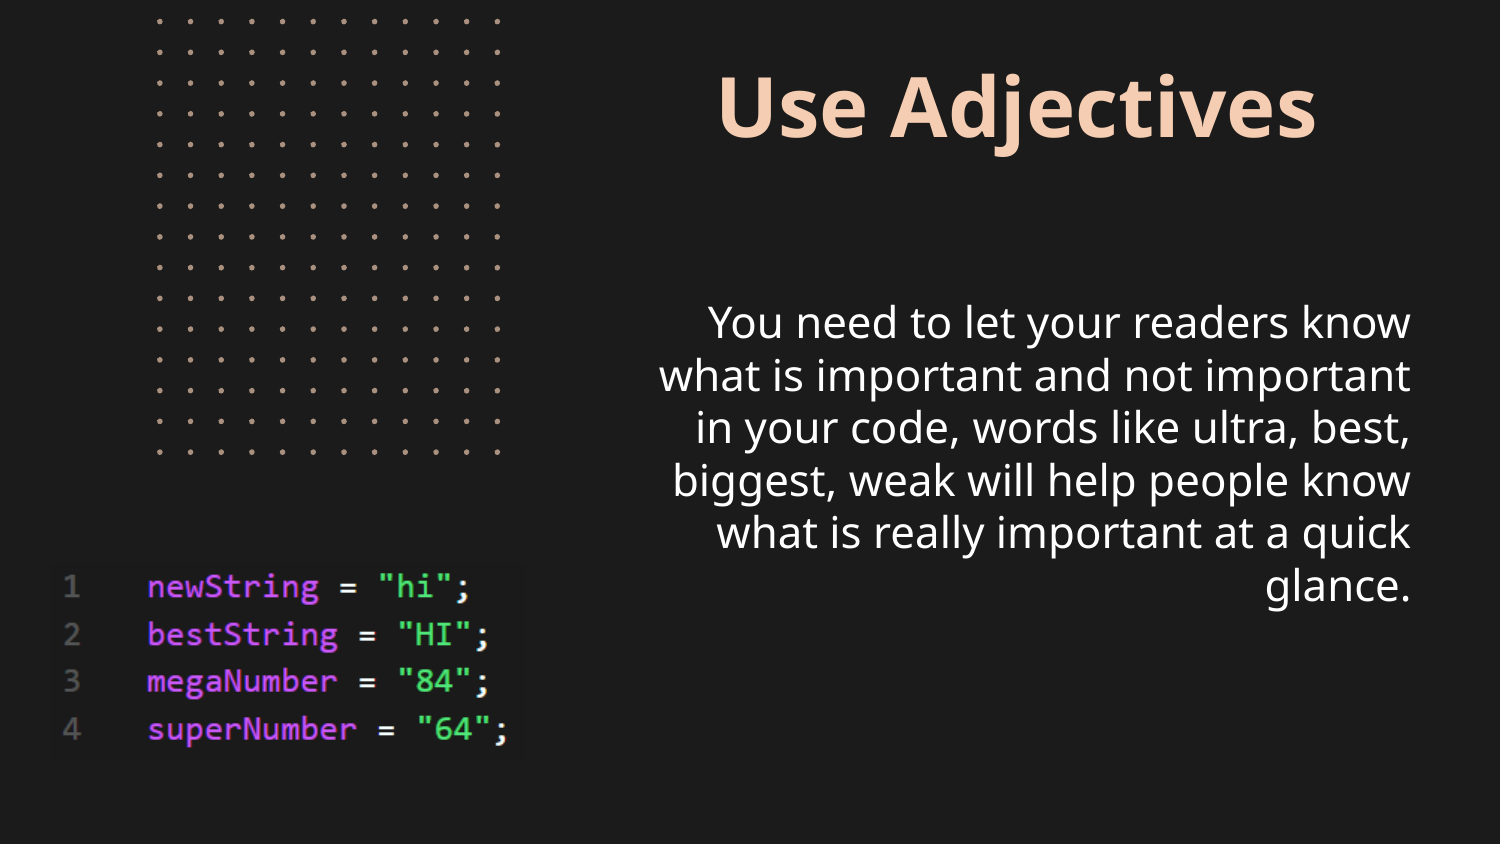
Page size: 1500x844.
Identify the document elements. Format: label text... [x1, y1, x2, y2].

subtitle You need to let your readers know what is important and not important in your code, words like ultra, best, biggest, weak will help people know what is really important at a quick glance. [606, 279, 1427, 564]
title Use Adjectives [525, 23, 1500, 170]
picture [49, 563, 526, 762]
